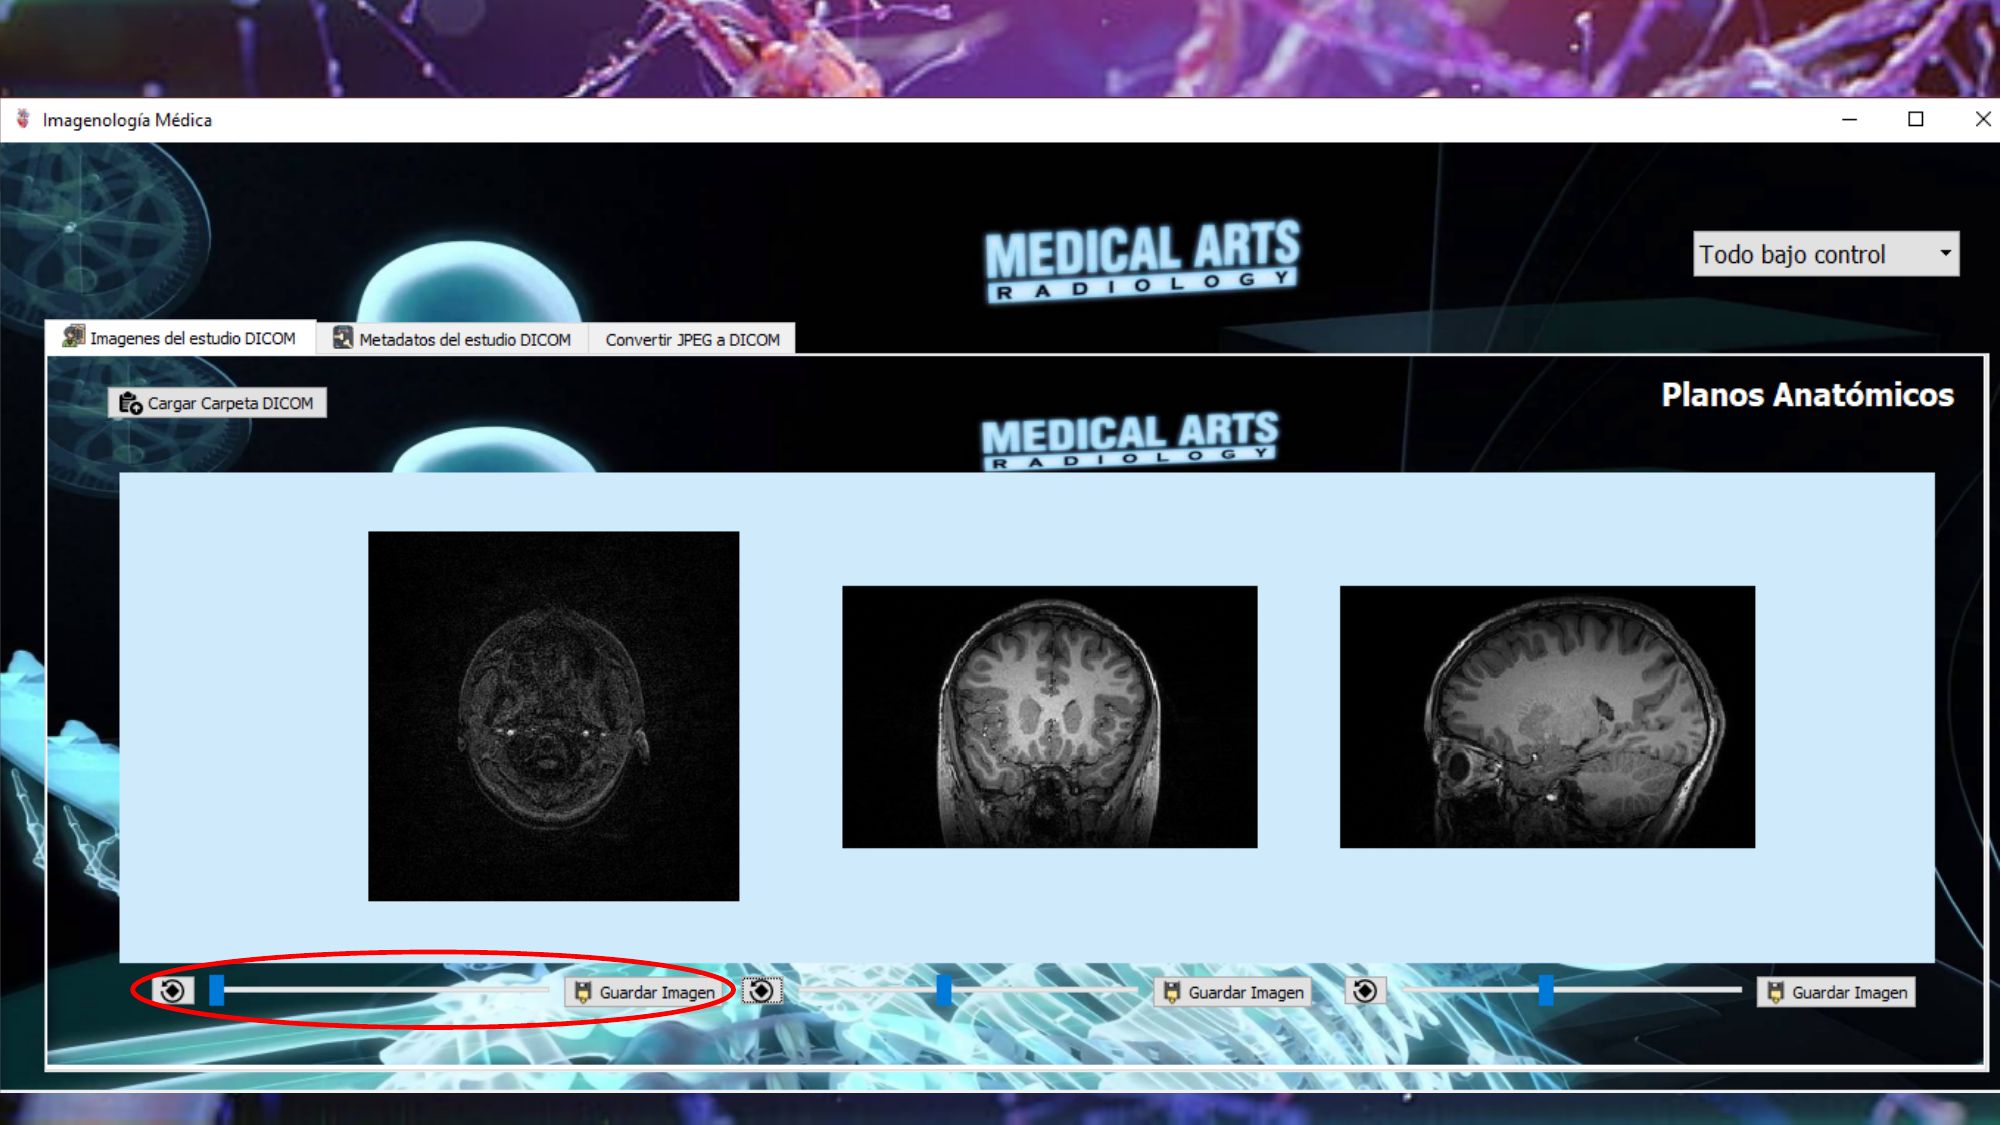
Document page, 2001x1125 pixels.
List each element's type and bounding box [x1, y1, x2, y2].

picture [0, 97, 2000, 1093]
text_box [0, 0, 2000, 97]
text_box [0, 1093, 2000, 1125]
